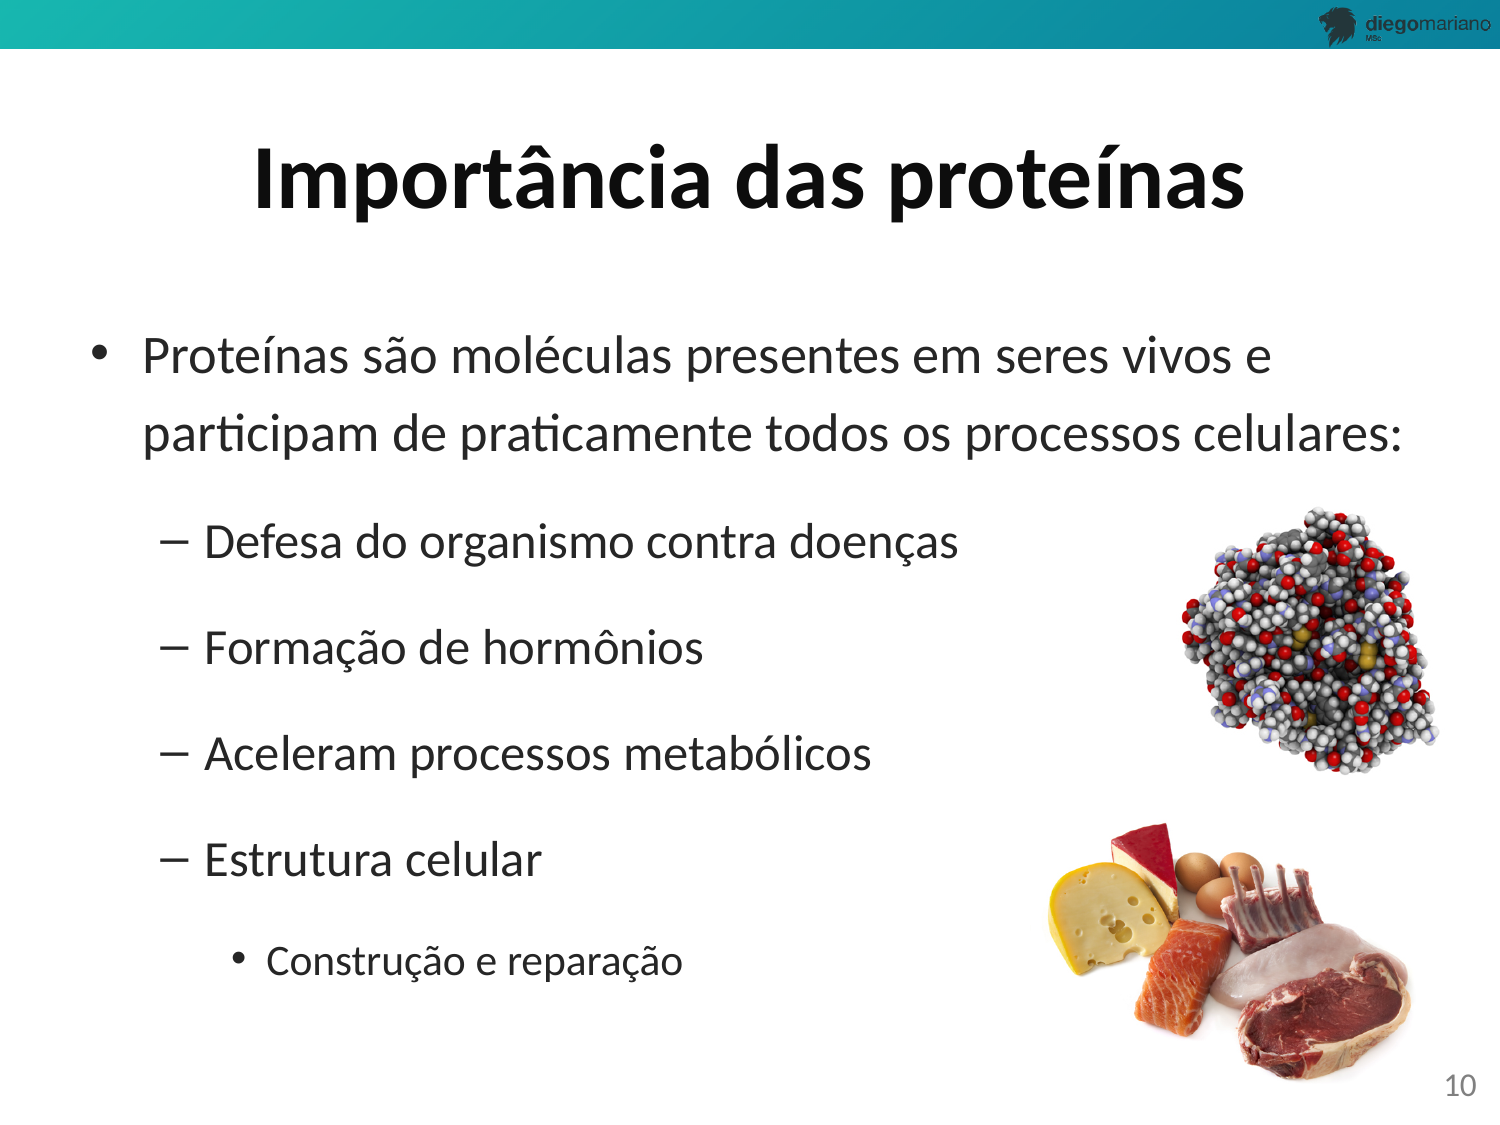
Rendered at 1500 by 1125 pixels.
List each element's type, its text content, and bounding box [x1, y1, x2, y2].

list Proteínas são moléculas presentes em seres vivos e participam de praticamente todos os processos celulares: Defesa do organismo contra doenças Formação de hormônios Aceleram processos metabólicos Estrutura celular Construção e reparação [75, 298, 1425, 1041]
picture [1150, 483, 1471, 804]
title Importância das proteínas [75, 78, 1425, 266]
picture [0, 0, 1500, 49]
picture [1030, 819, 1426, 1084]
slide_number 10 [1141, 1055, 1492, 1116]
